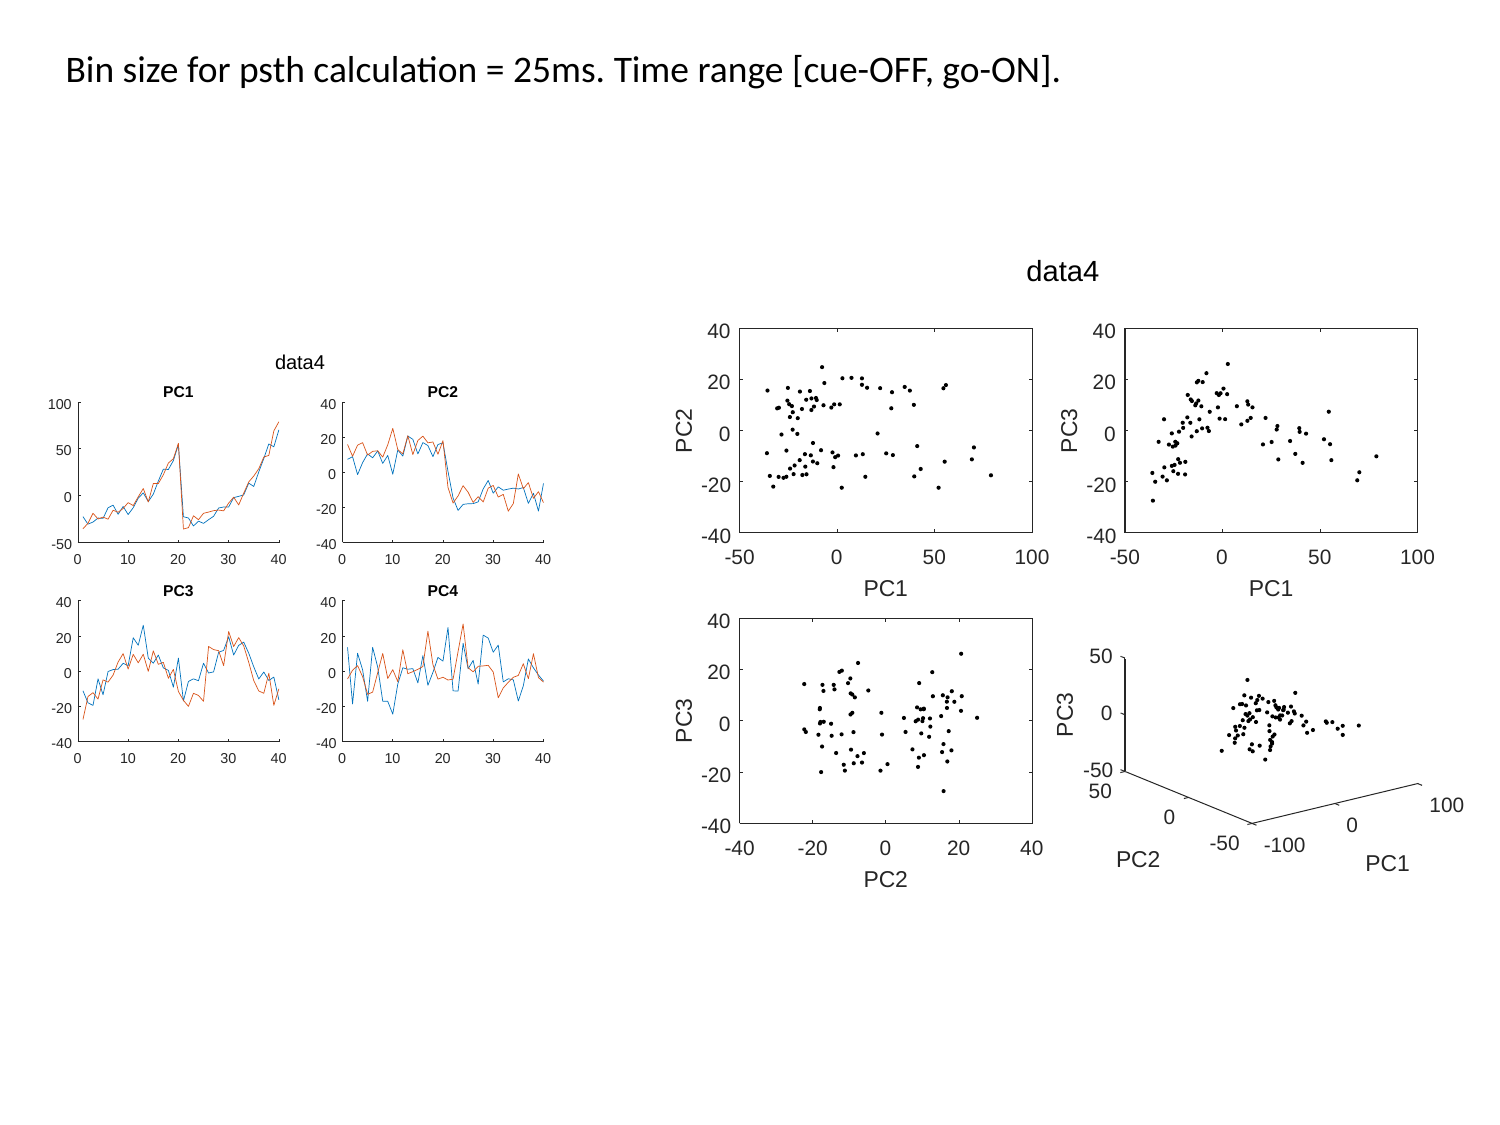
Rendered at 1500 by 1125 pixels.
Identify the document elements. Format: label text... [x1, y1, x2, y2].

picture [0, 337, 601, 788]
picture [625, 234, 1500, 891]
text_box Bin size for psth calculation = 25ms. Time range [cue-OFF, go-ON]. [50, 37, 1078, 98]
